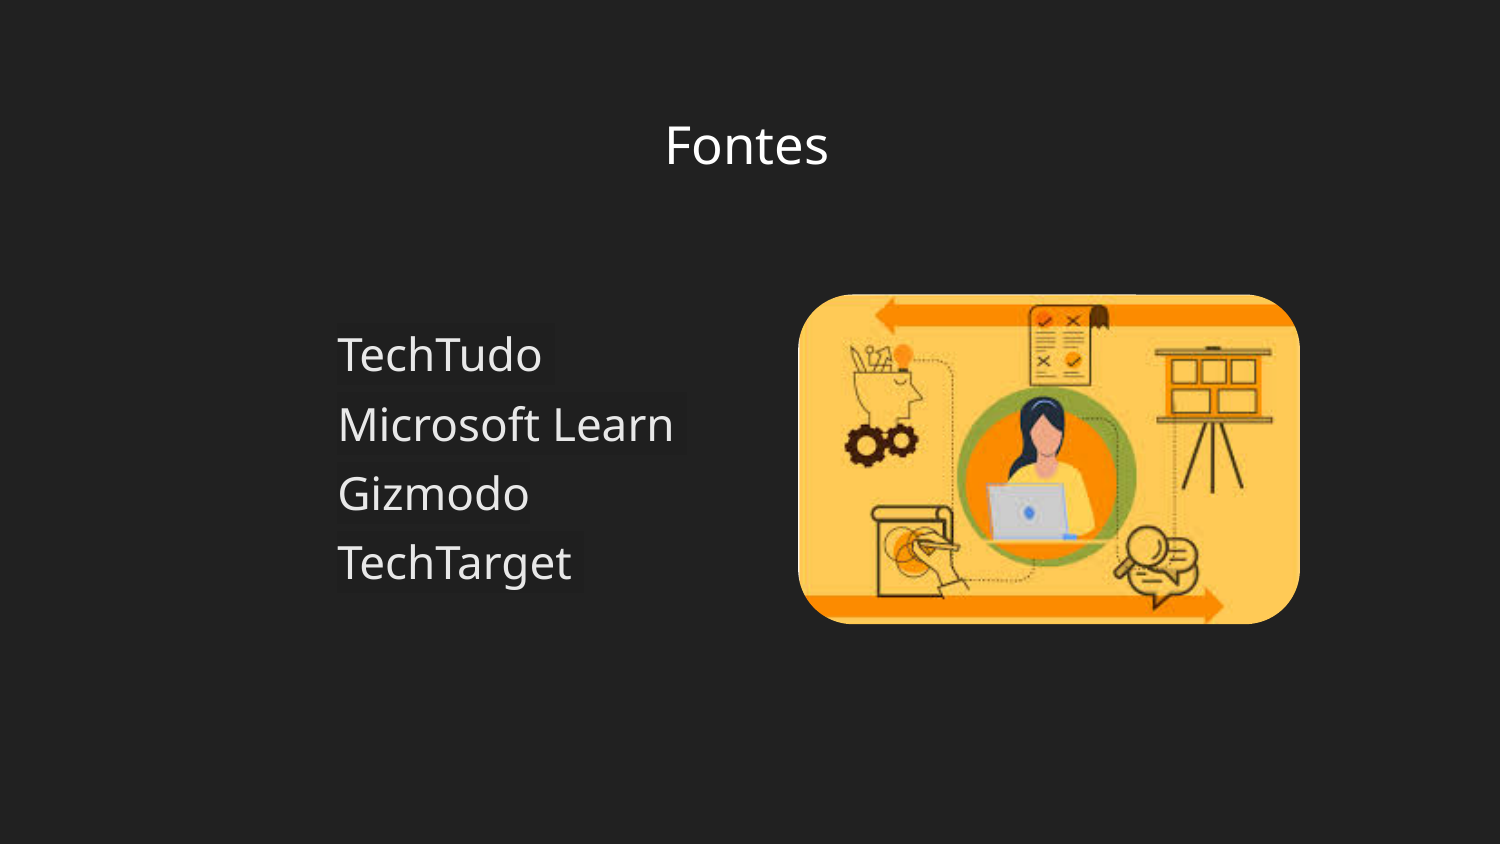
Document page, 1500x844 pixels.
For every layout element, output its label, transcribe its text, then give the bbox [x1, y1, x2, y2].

picture [797, 294, 1301, 625]
text_box TechTudo Microsoft Learn Gizmodo TechTarget [172, 302, 750, 646]
title Fontes [649, 97, 851, 192]
